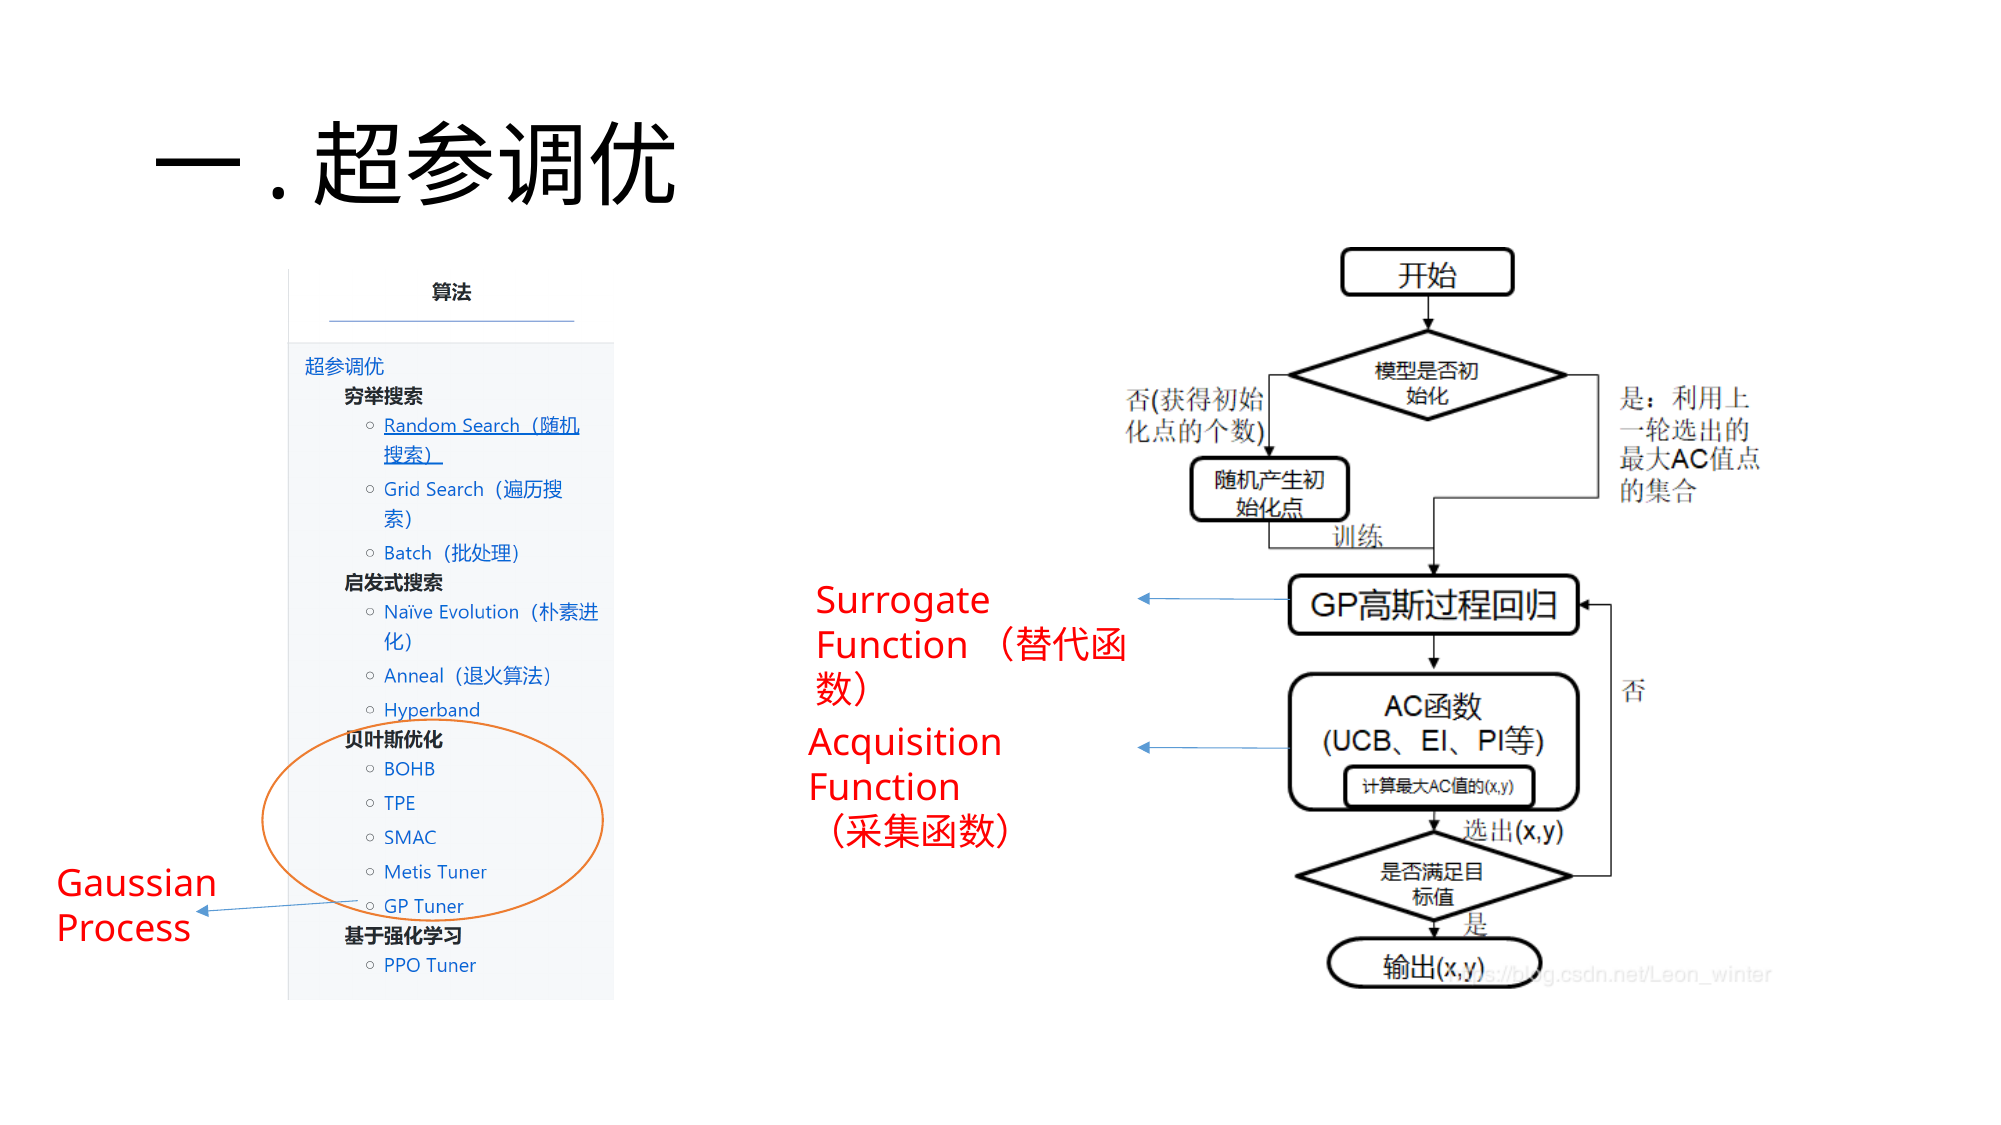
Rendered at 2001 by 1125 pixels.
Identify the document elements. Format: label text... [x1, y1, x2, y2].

picture [287, 269, 614, 1000]
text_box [195, 900, 358, 912]
text_box [261, 766, 287, 874]
text_box Surrogate Function（替代函数） [800, 568, 1108, 710]
text_box Acquisition Function （采集函数） [793, 710, 1108, 861]
title 一.超参调优 [137, 59, 1863, 278]
picture [1108, 247, 1785, 1000]
text_box Gaussian Process [41, 851, 244, 957]
